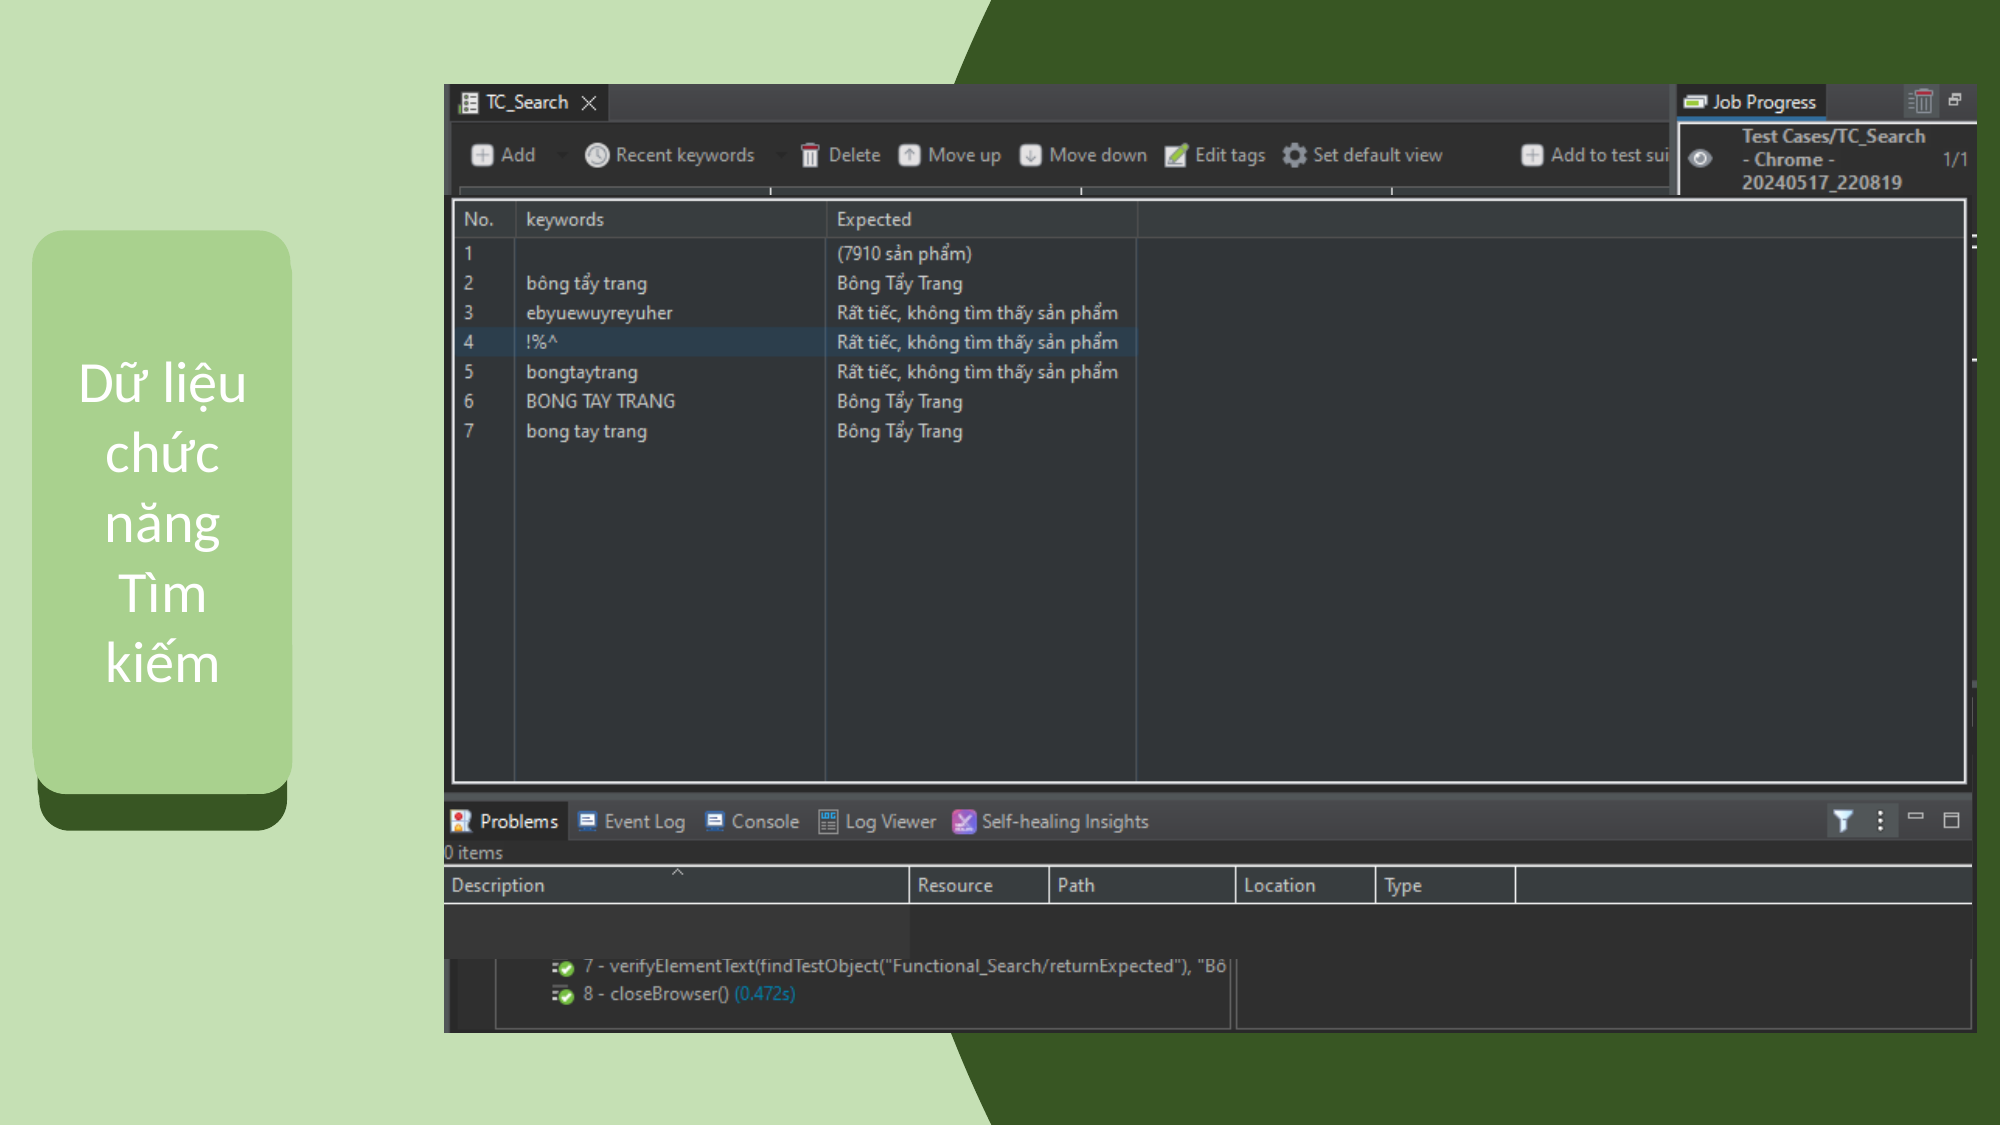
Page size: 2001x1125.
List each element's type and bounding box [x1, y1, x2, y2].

picture [444, 84, 1977, 1033]
text_box [34, 243, 293, 831]
text_box [949, 0, 2000, 1125]
text_box [32, 230, 291, 818]
